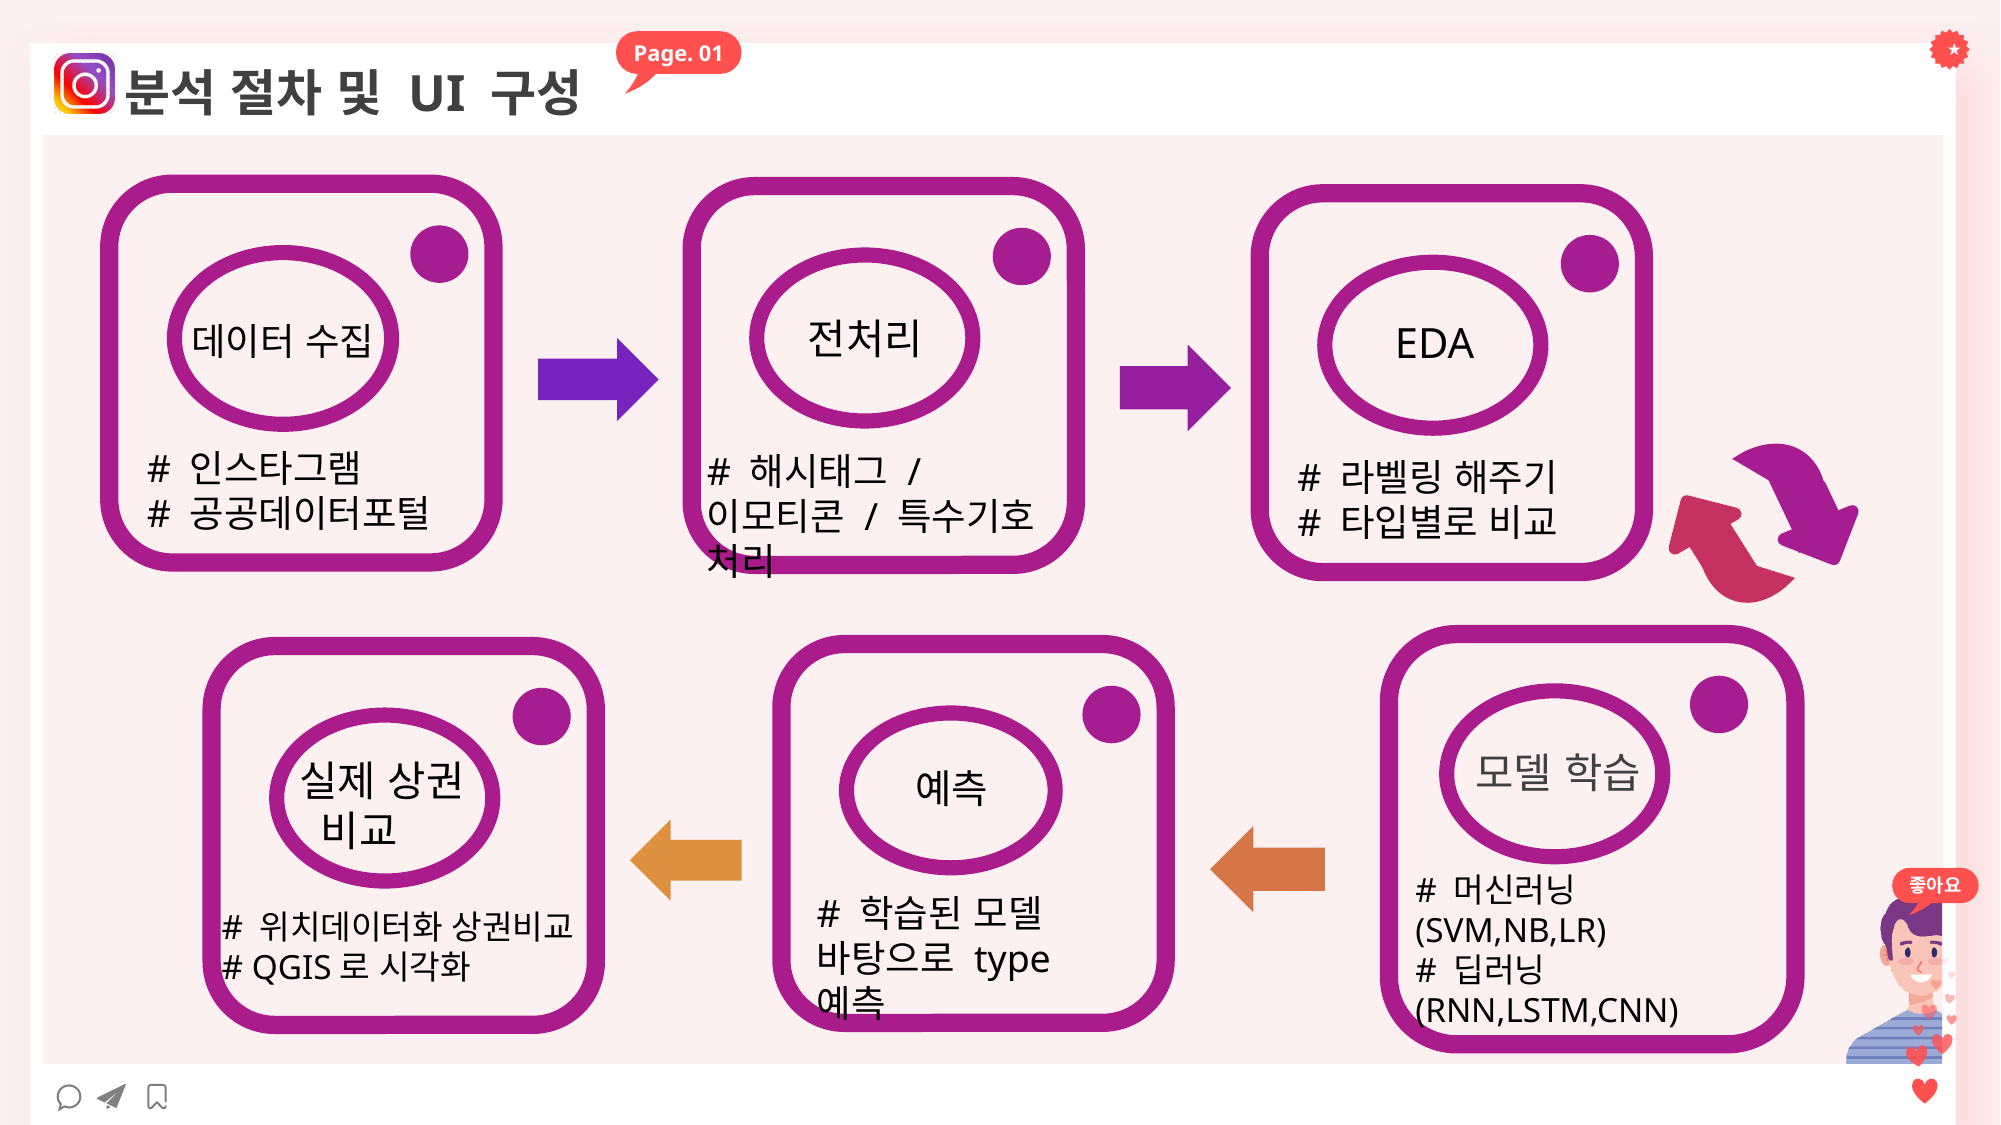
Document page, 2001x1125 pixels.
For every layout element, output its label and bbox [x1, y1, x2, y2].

text_box [1737, 446, 1846, 551]
picture [54, 53, 115, 114]
text_box [36, 29, 1979, 1125]
text_box [1680, 506, 1790, 609]
